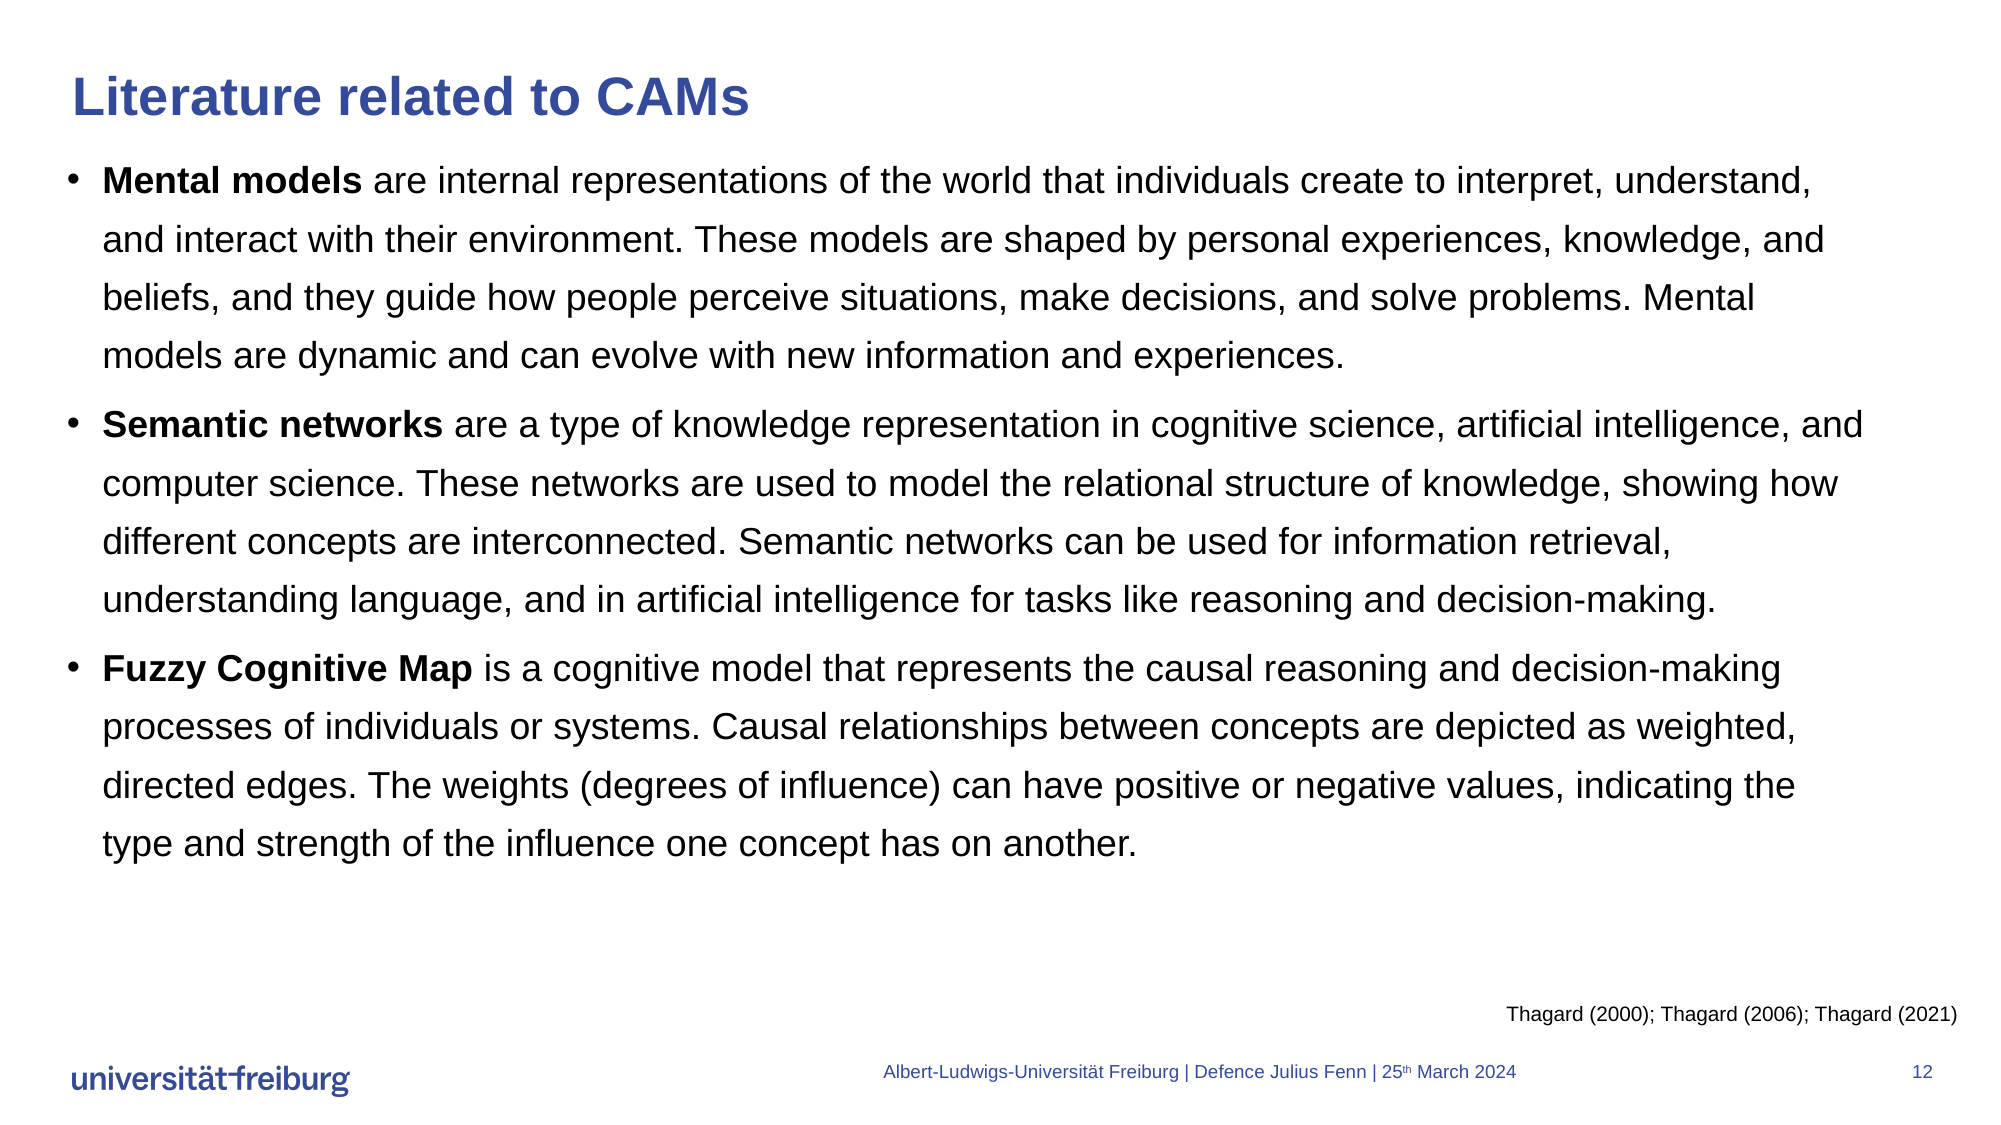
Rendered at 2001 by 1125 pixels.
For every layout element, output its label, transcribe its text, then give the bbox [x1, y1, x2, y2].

title Literature related to CAMs [72, 59, 1933, 278]
text_box Mental models are internal representations of the world that individuals create to interpret, understand, and interact with their environment. These models are shaped by personal experiences, knowledge, and beliefs, and they guide how people perceive situations, make decisions, and solve problems. Mental models are dynamic and can evolve with new information and experiences. Semantic networks are a type of knowledge representation in cognitive science, artificial intelligence, and computer science. These networks are used to model the relational structure of knowledge, showing how different concepts are interconnected. Semantic networks can be used for information retrieval, understanding language, and in artificial intelligence for tasks like reasoning and decision-making. Fuzzy Cognitive Map is a cognitive model that represents the causal reasoning and decision-making processes of individuals or systems. Causal relationships between concepts are depicted as weighted, directed edges. The weights (degrees of influence) can have positive or negative values, indicating the type and strength of the influence one concept has on another. [66, 143, 1874, 904]
picture [72, 1065, 351, 1097]
slide_number 12 [1873, 1060, 1933, 1090]
footer Albert-Ludwigs-Universität Freiburg | Defence Julius Fenn | 25th March 2024 [488, 1060, 1517, 1090]
text_box Thagard (2000); Thagard (2006); Thagard (2021) [1491, 992, 1973, 1033]
